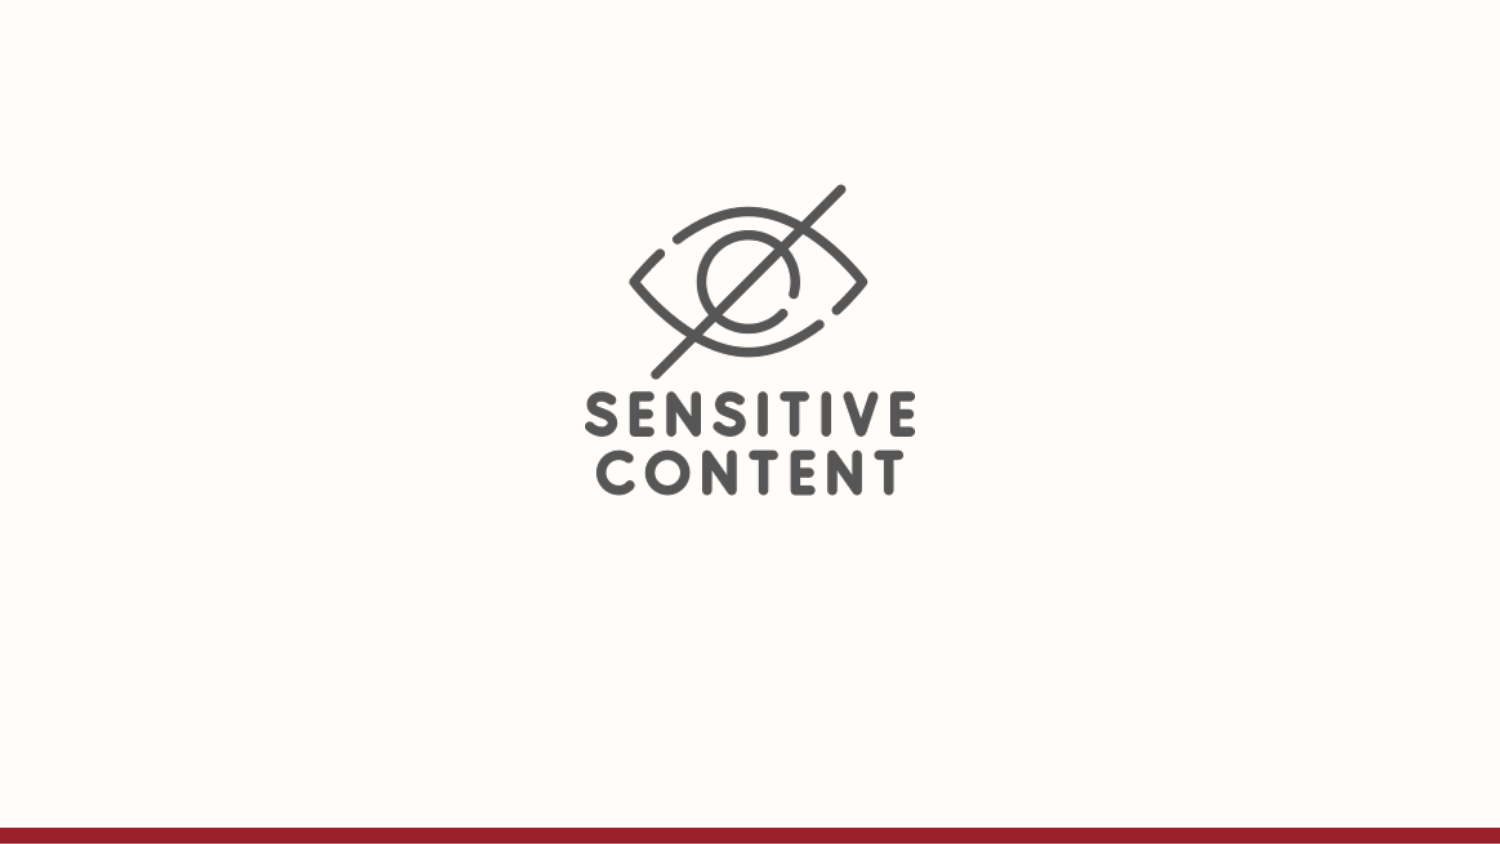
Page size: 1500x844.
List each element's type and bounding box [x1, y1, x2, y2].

picture [585, 175, 915, 505]
